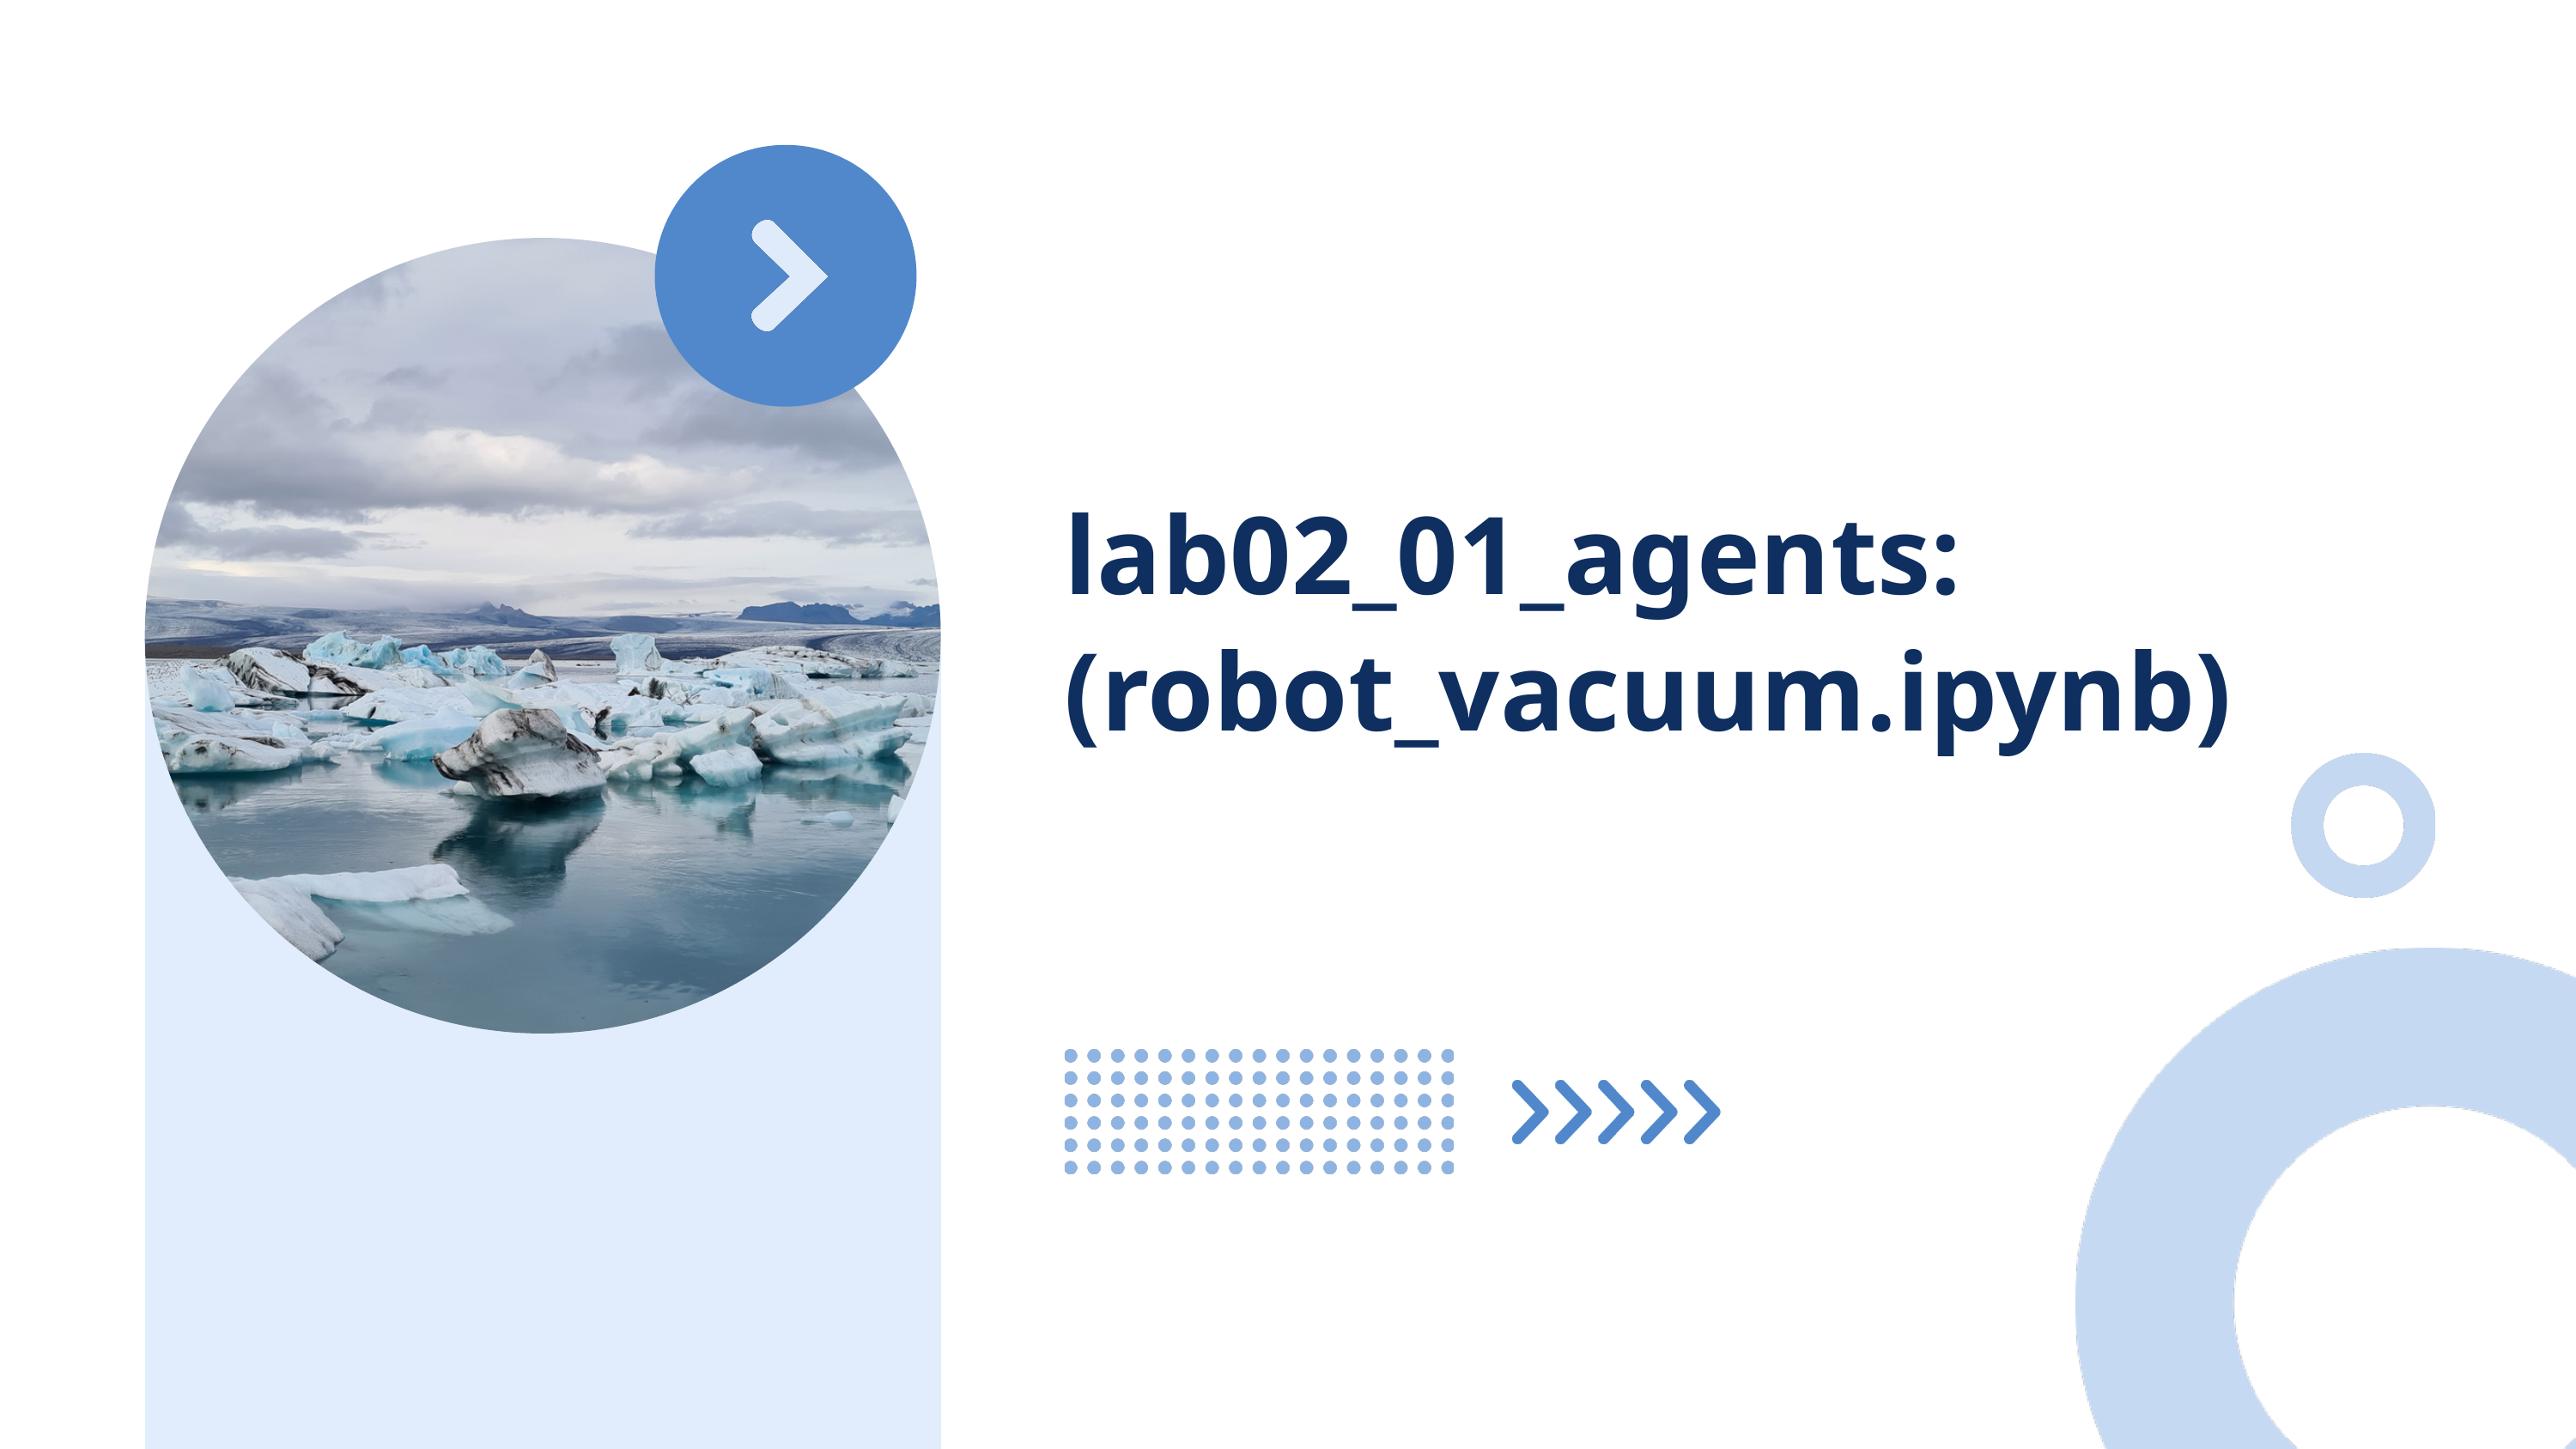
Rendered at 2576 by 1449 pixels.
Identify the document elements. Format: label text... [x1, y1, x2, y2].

text_box [2075, 948, 2576, 1449]
text_box [1511, 1079, 1721, 1144]
text_box [2290, 753, 2436, 898]
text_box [144, 237, 941, 1034]
text_box lab02_01_agents: (robot_vacuum.ipynb) [1064, 479, 2432, 753]
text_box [144, 1040, 941, 1449]
text_box [1064, 1049, 1455, 1174]
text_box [654, 144, 917, 407]
